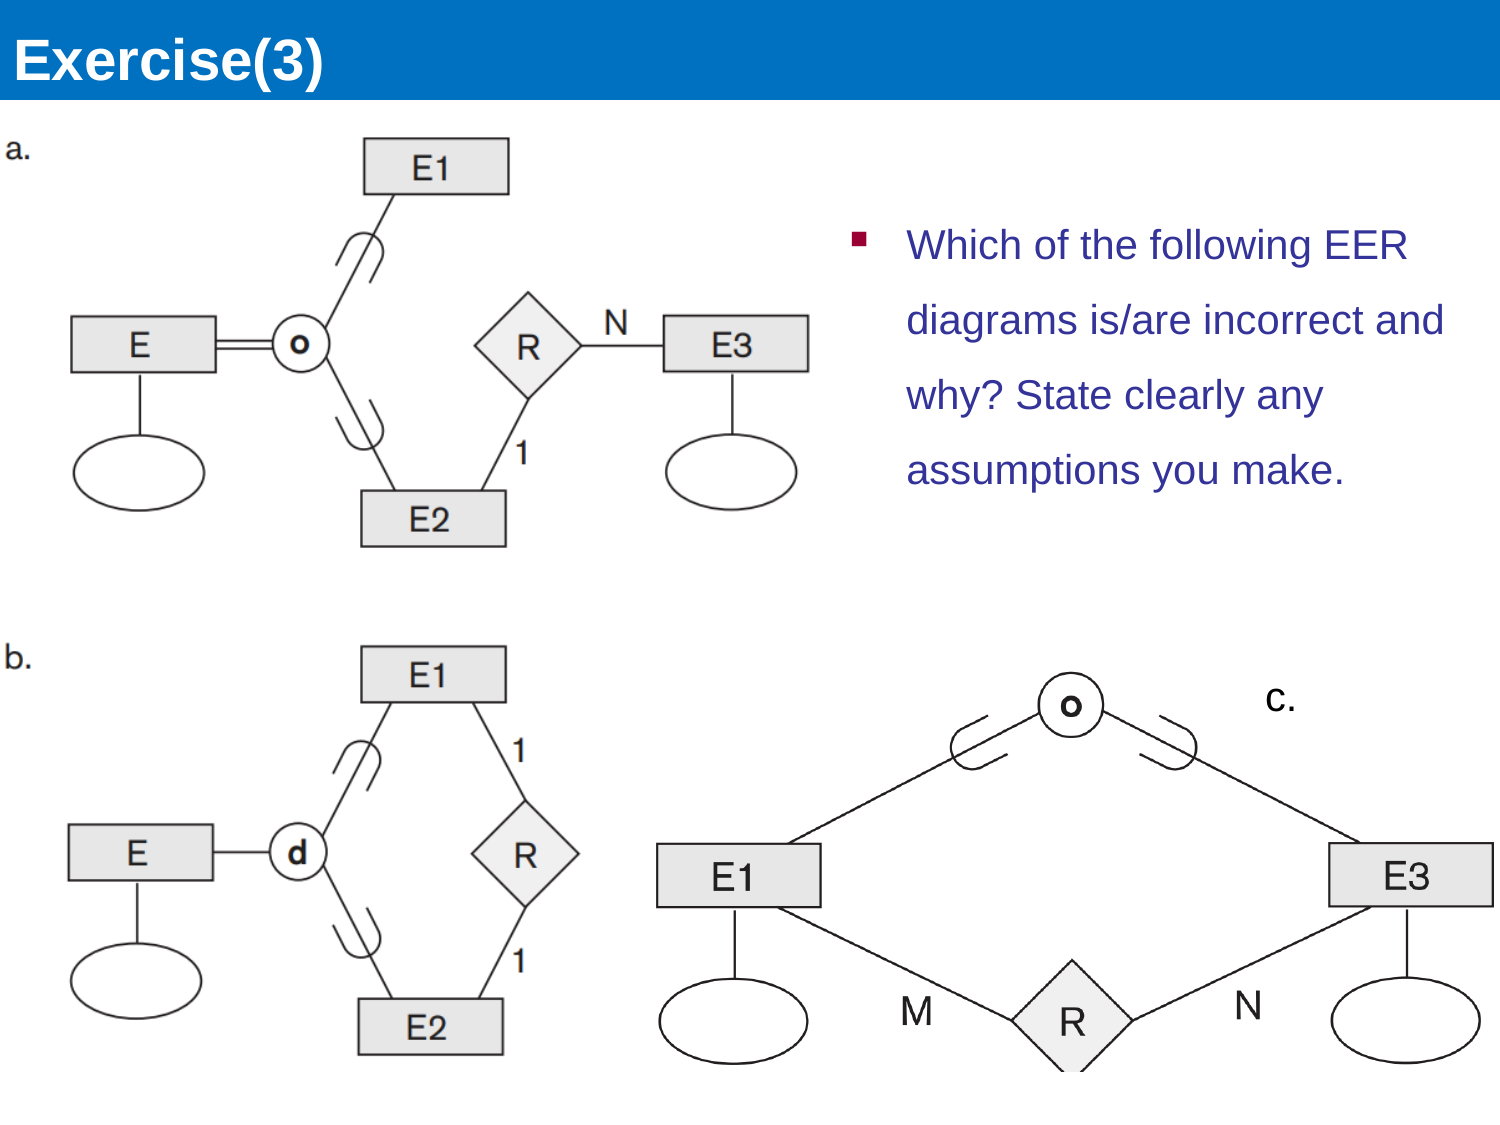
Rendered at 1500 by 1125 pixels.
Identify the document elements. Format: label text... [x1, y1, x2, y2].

picture [2, 137, 1500, 1072]
title Exercise(3) [0, 0, 1500, 100]
list Which of the following EER diagrams is/are incorrect and why? State clearly any assumptions you make. [834, 185, 1500, 573]
